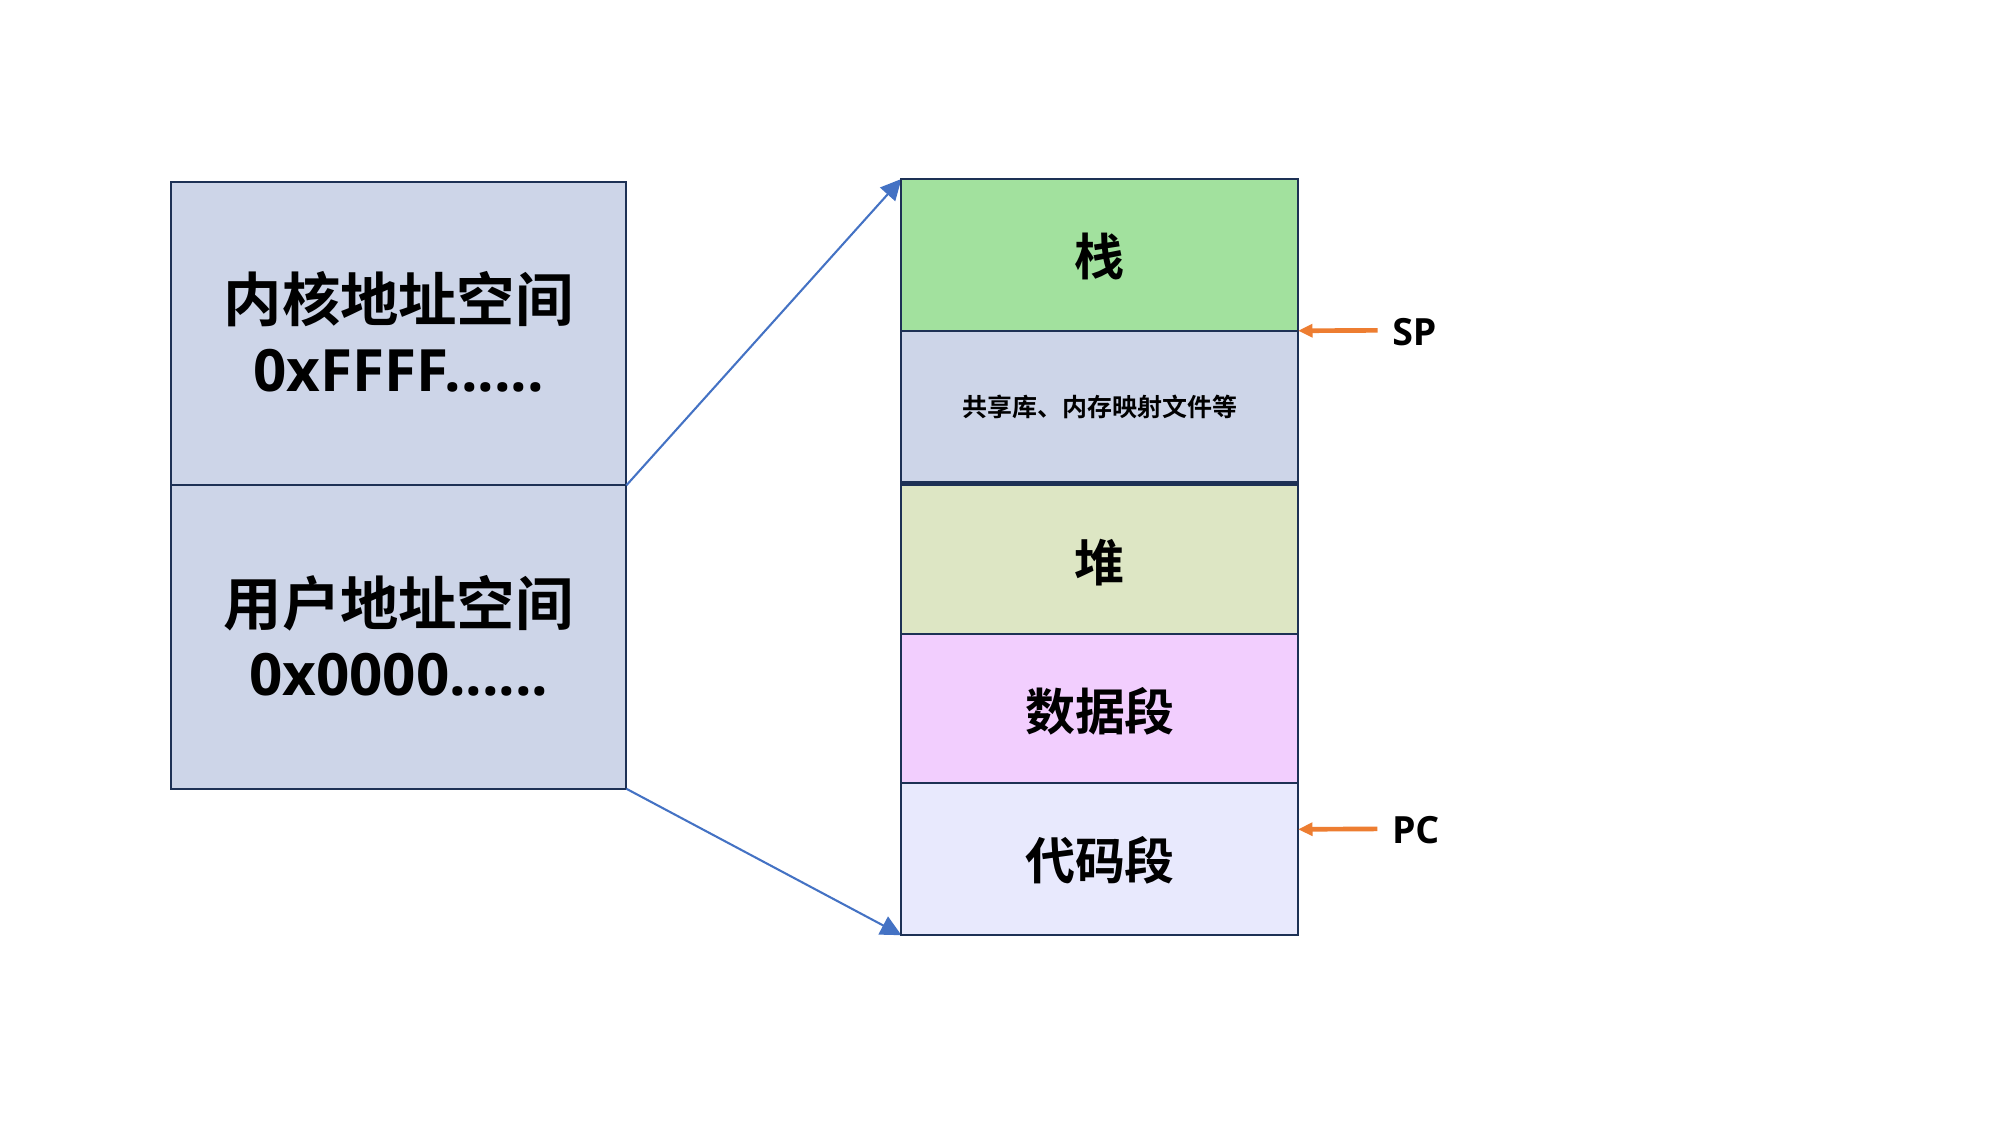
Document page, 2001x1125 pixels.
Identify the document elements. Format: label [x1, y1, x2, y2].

text_box [171, 179, 1454, 936]
